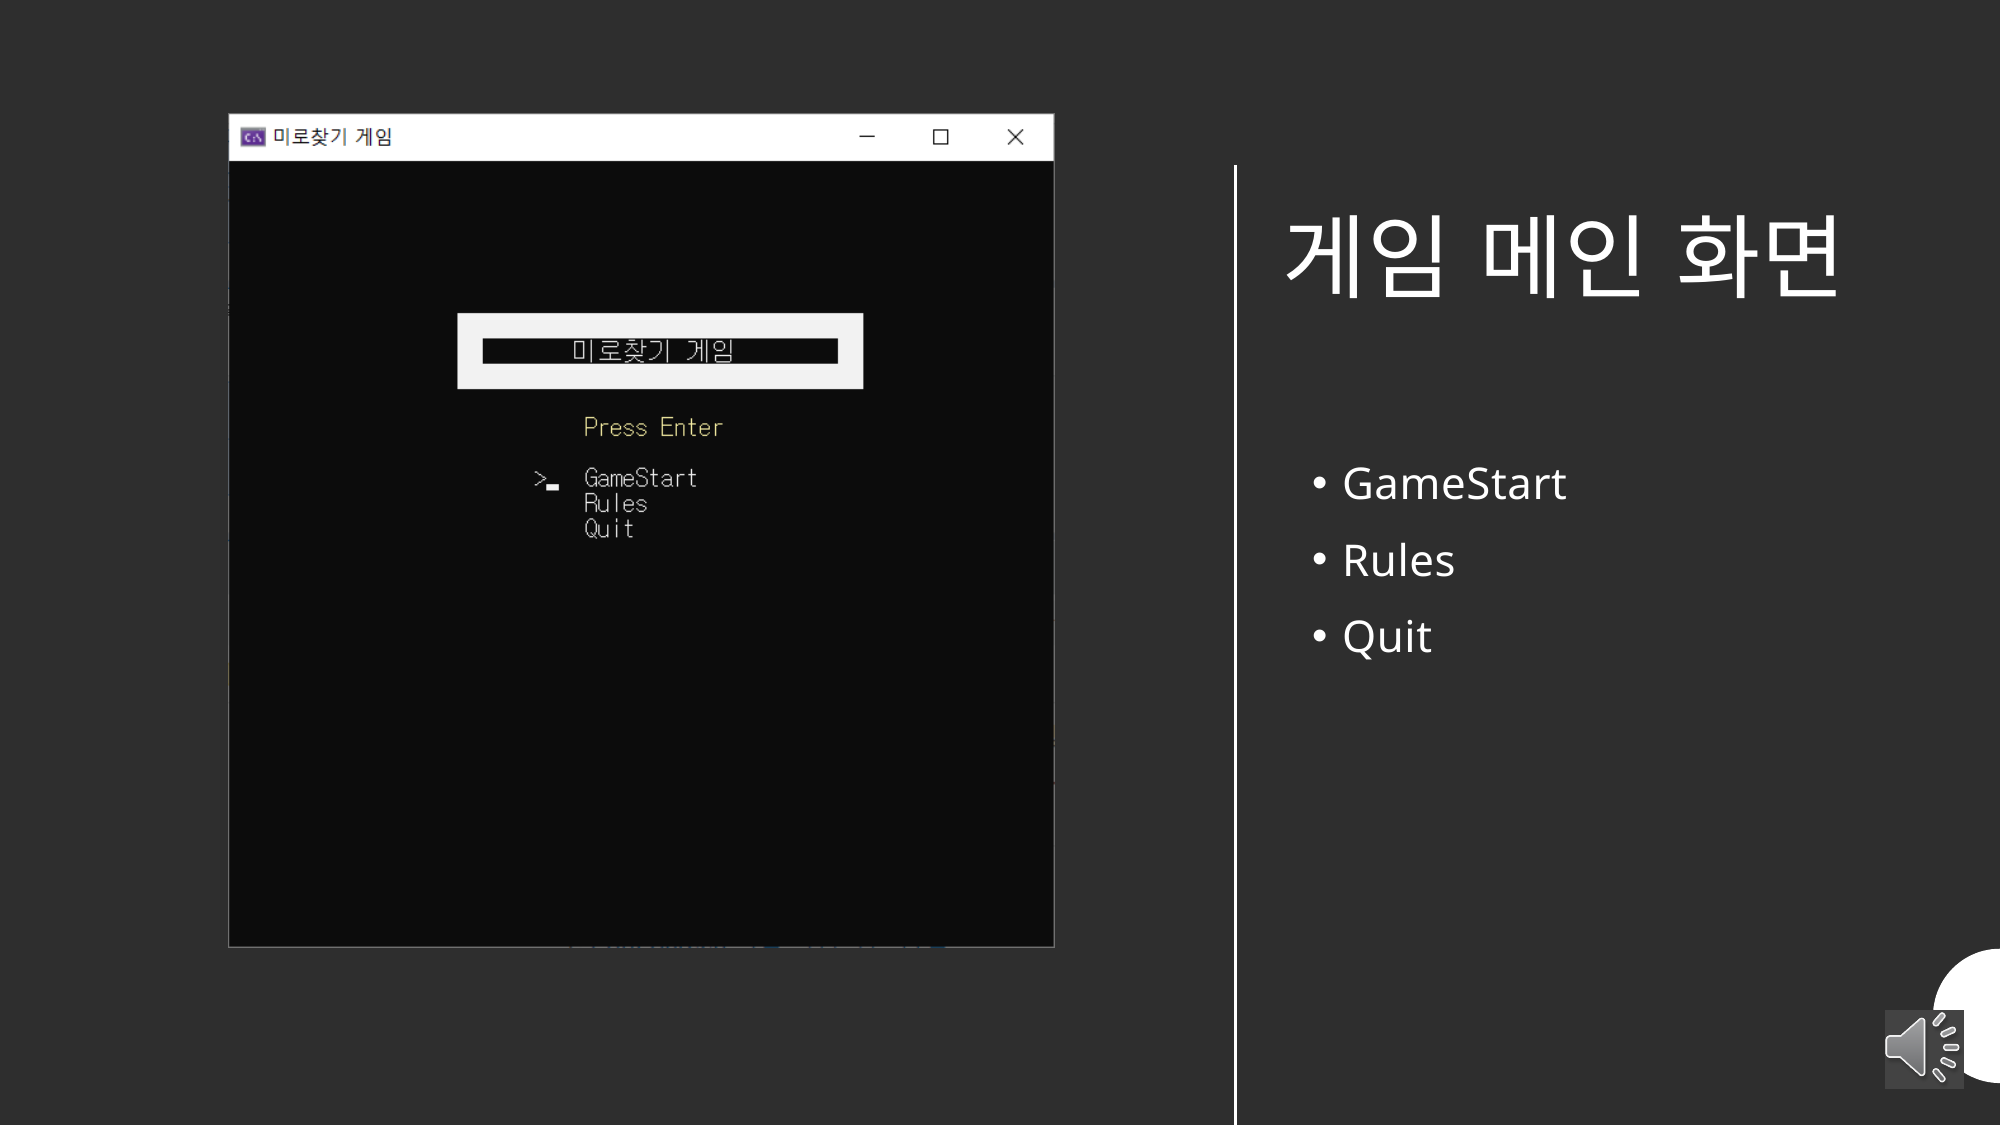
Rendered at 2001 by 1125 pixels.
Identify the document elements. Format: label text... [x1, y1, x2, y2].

picture [1884, 1009, 1965, 1090]
text_box [1933, 948, 2000, 1084]
picture [228, 113, 1055, 948]
list GameStart Rules Quit [1294, 430, 1875, 949]
title 게임 메인 화면 [1264, 113, 1970, 394]
text_box [0, 0, 2000, 1125]
